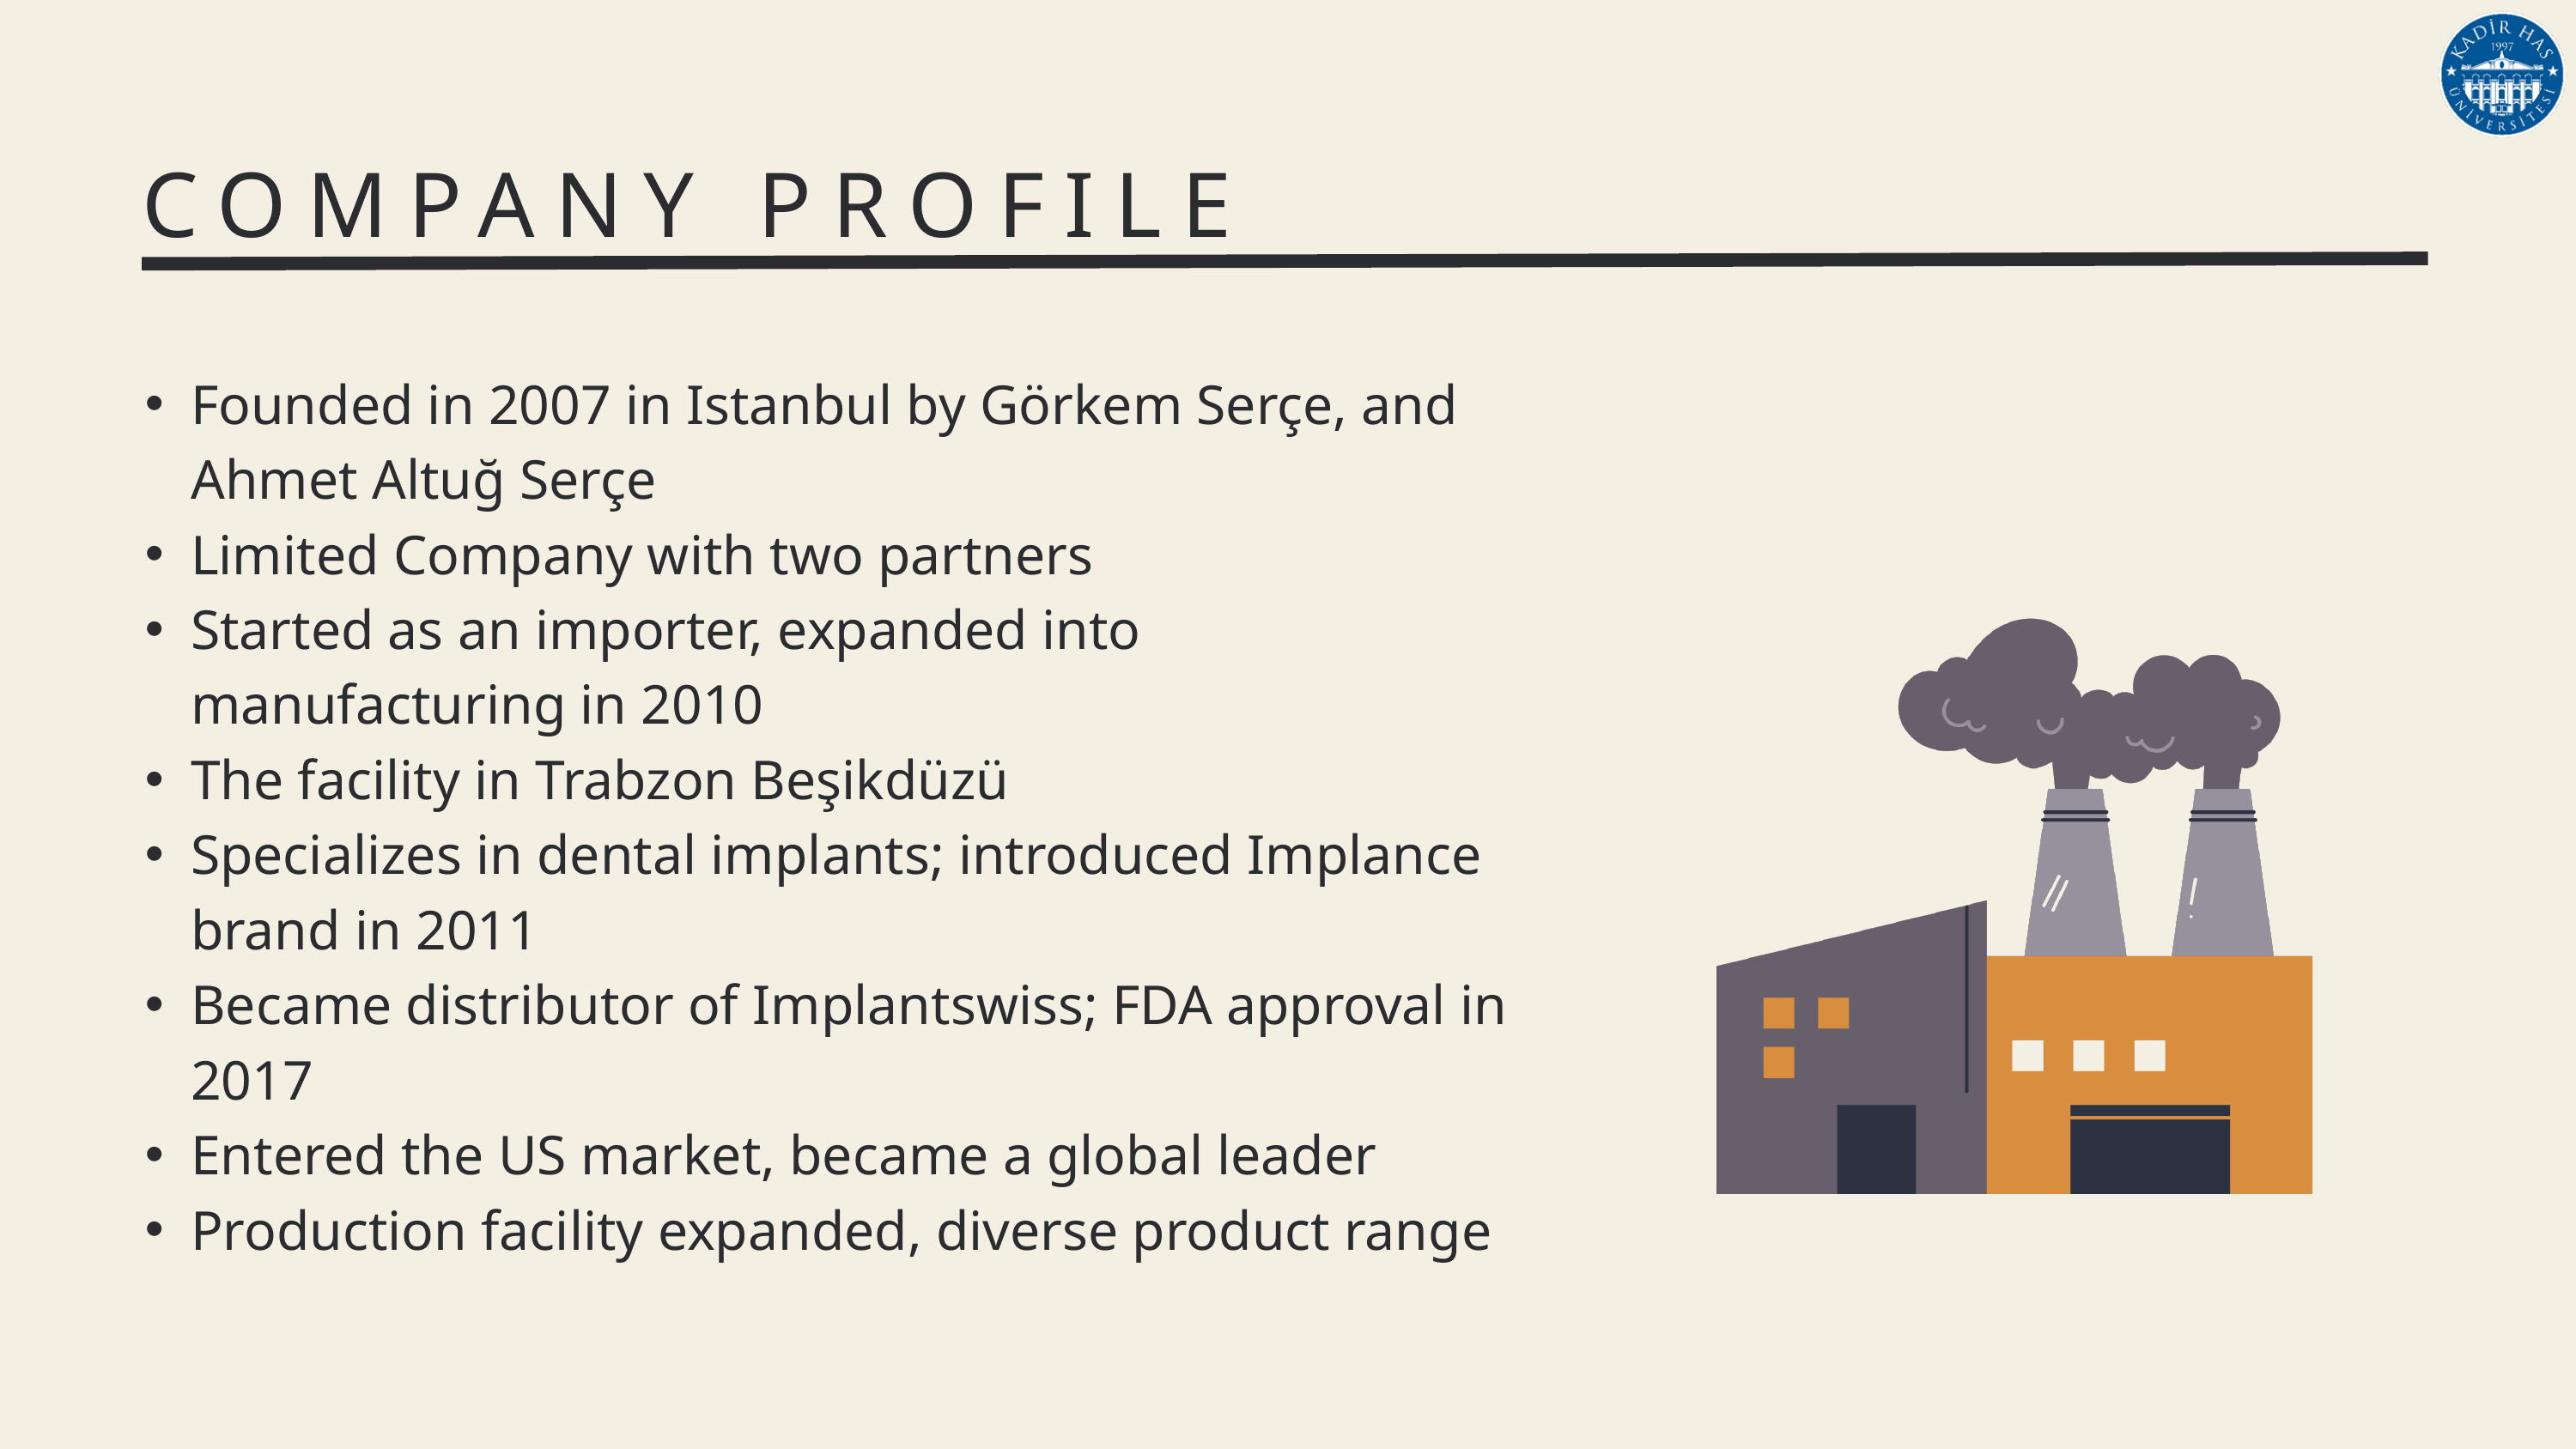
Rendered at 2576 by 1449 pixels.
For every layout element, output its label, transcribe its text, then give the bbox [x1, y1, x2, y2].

text_box COMPANY PROFILE [142, 130, 2428, 256]
text_box [1716, 614, 2313, 1194]
text_box Founded in 2007 in Istanbul by Görkem Serçe, and Ahmet Altuğ Serçe Limited Company with two partners Started as an importer, expanded into manufacturing in 2010 The facility in Trabzon Beşikdüzü Specializes in dental implants; introduced Implance brand in 2011 Became distributor of Implantswiss; FDA approval in 2017 Entered the US market, became a global leader Production facility expanded, diverse product range [99, 360, 1517, 1261]
text_box [2427, 2, 2576, 145]
